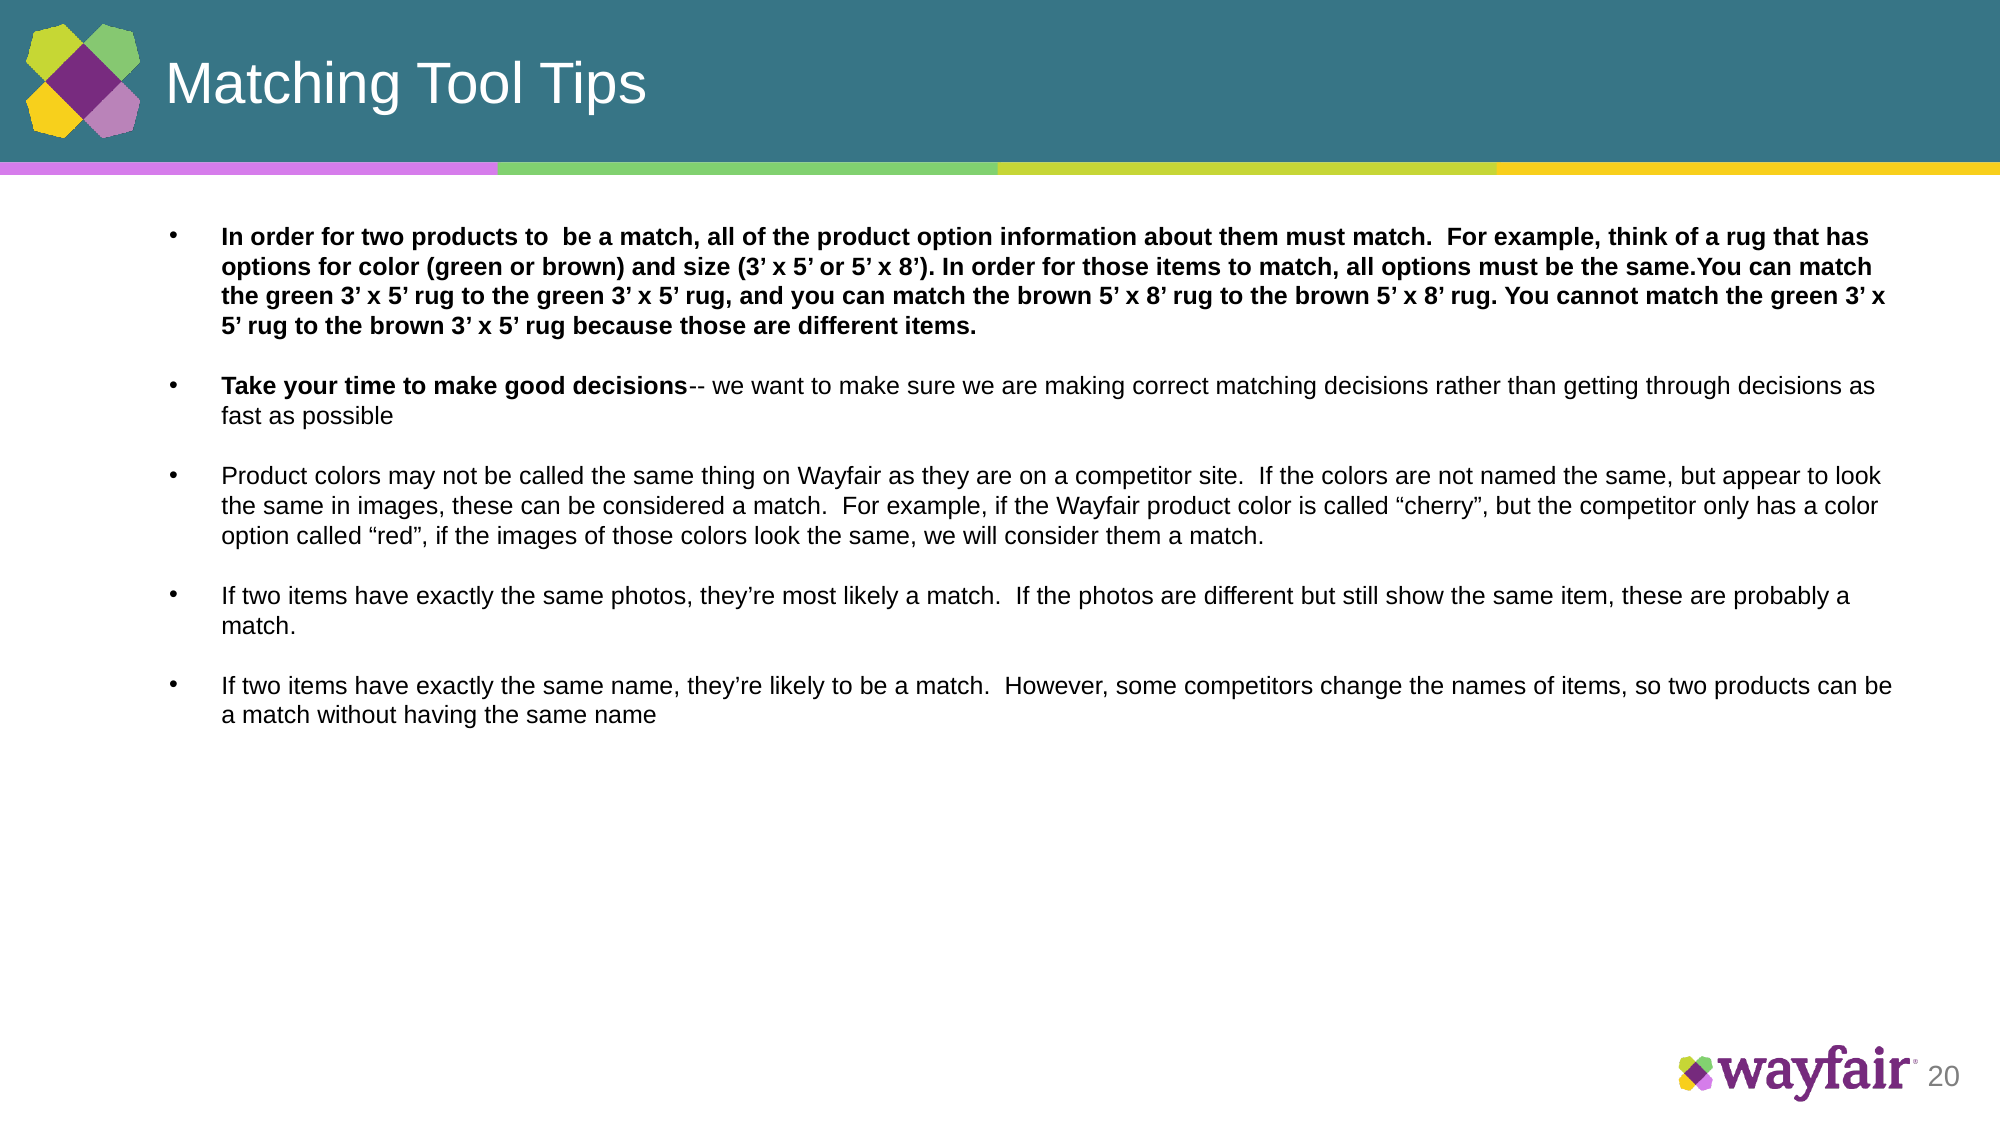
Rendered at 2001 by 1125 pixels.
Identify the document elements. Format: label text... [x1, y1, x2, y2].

title Matching Tool Tips [150, 18, 1919, 143]
picture [1662, 1026, 1933, 1117]
list In order for two products to be a match, all of the product option information about them must match. For example, think of a rug that has options for color (green or brown) and size (3’ x 5’ or 5’ x 8’). In order for those items to match, all options must be the same.You can match the green 3’ x 5’ rug to the green 3’ x 5’ rug, and you can match the brown 5’ x 8’ rug to the brown 5’ x 8’ rug. You cannot match the green 3’ x 5’ rug to the brown 3’ x 5’ rug because those are different items. Take your time to make good decisions-- we want to make sure we are making correct matching decisions rather than getting through decisions as fast as possible Product colors may not be called the same thing on Wayfair as they are on a competitor site. If the colors are not named the same, but appear to look the same in images, these can be considered a match. For example, if the Wayfair product color is called “cherry”, but the competitor only has a color option called “red”, if the images of those colors look the same, we will consider them a match. If two items have exactly the same photos, they’re most likely a match. If the photos are different but still show the same item, these are probably a match. If two items have exactly the same name, they’re likely to be a match. However, some competitors change the names of items, so two products can be a match without having the same name [150, 212, 1919, 1002]
picture [26, 24, 140, 138]
